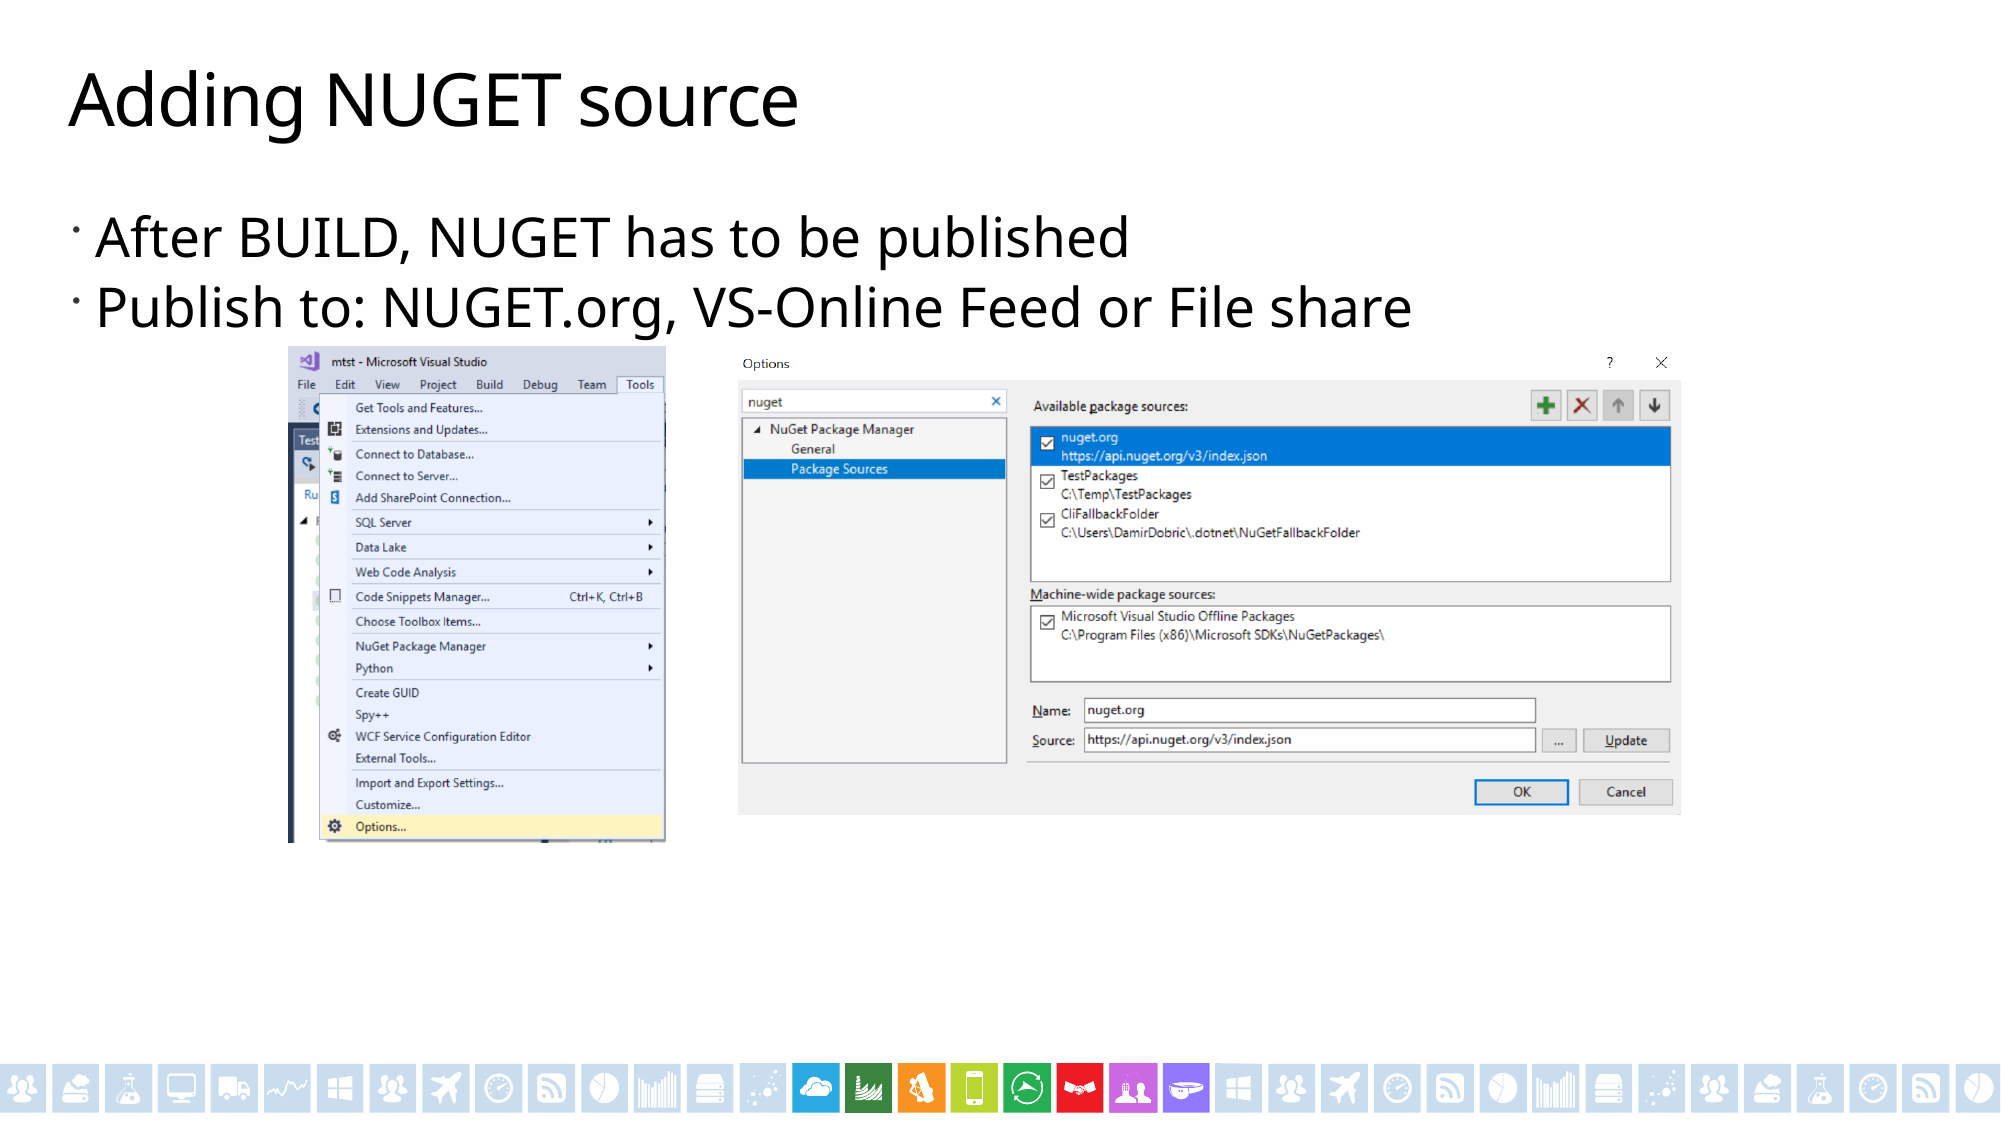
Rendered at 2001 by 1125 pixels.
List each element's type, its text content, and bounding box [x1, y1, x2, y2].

picture [288, 346, 666, 844]
list After BUILD, NUGET has to be published Publish to: NUGET.org, VS-Online Feed or File share [44, 194, 1957, 482]
title Adding NUGET source [44, 47, 1957, 194]
picture [738, 346, 1681, 815]
